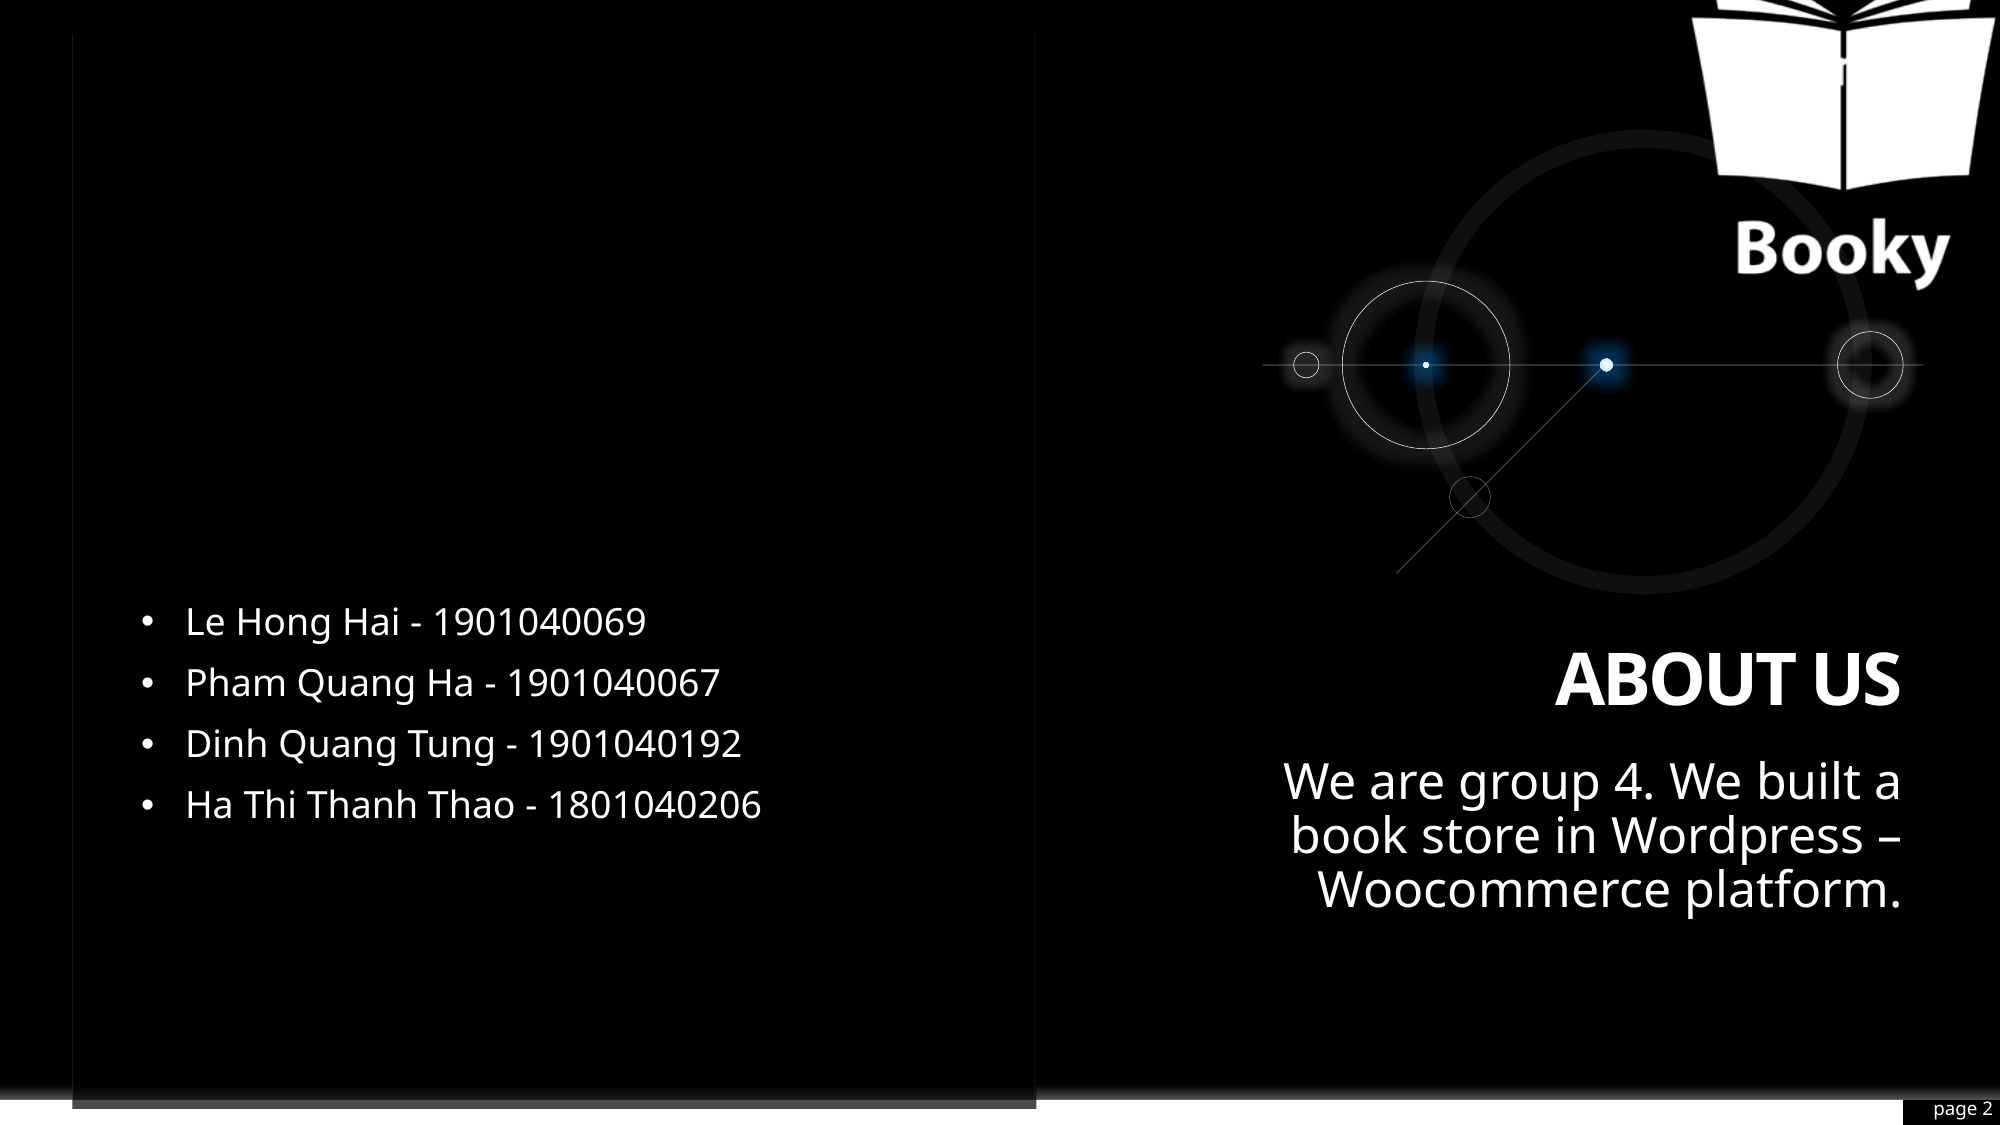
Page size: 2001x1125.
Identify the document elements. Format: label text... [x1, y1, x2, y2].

slide_number page 2 [1903, 1096, 1994, 1123]
picture [1564, 0, 2000, 419]
subtitle We are group 4. We built a book store in Wordpress – Woocommerce platform. [1226, 755, 1904, 1052]
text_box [1263, 138, 1924, 586]
list Le Hong Hai - 1901040069 Pham Quang Ha - 1901040067 Dinh Quang Tung - 1901040192 Ha Thi Thanh Thao - 1801040206 [141, 602, 966, 1051]
title About Us [1068, 602, 1904, 721]
